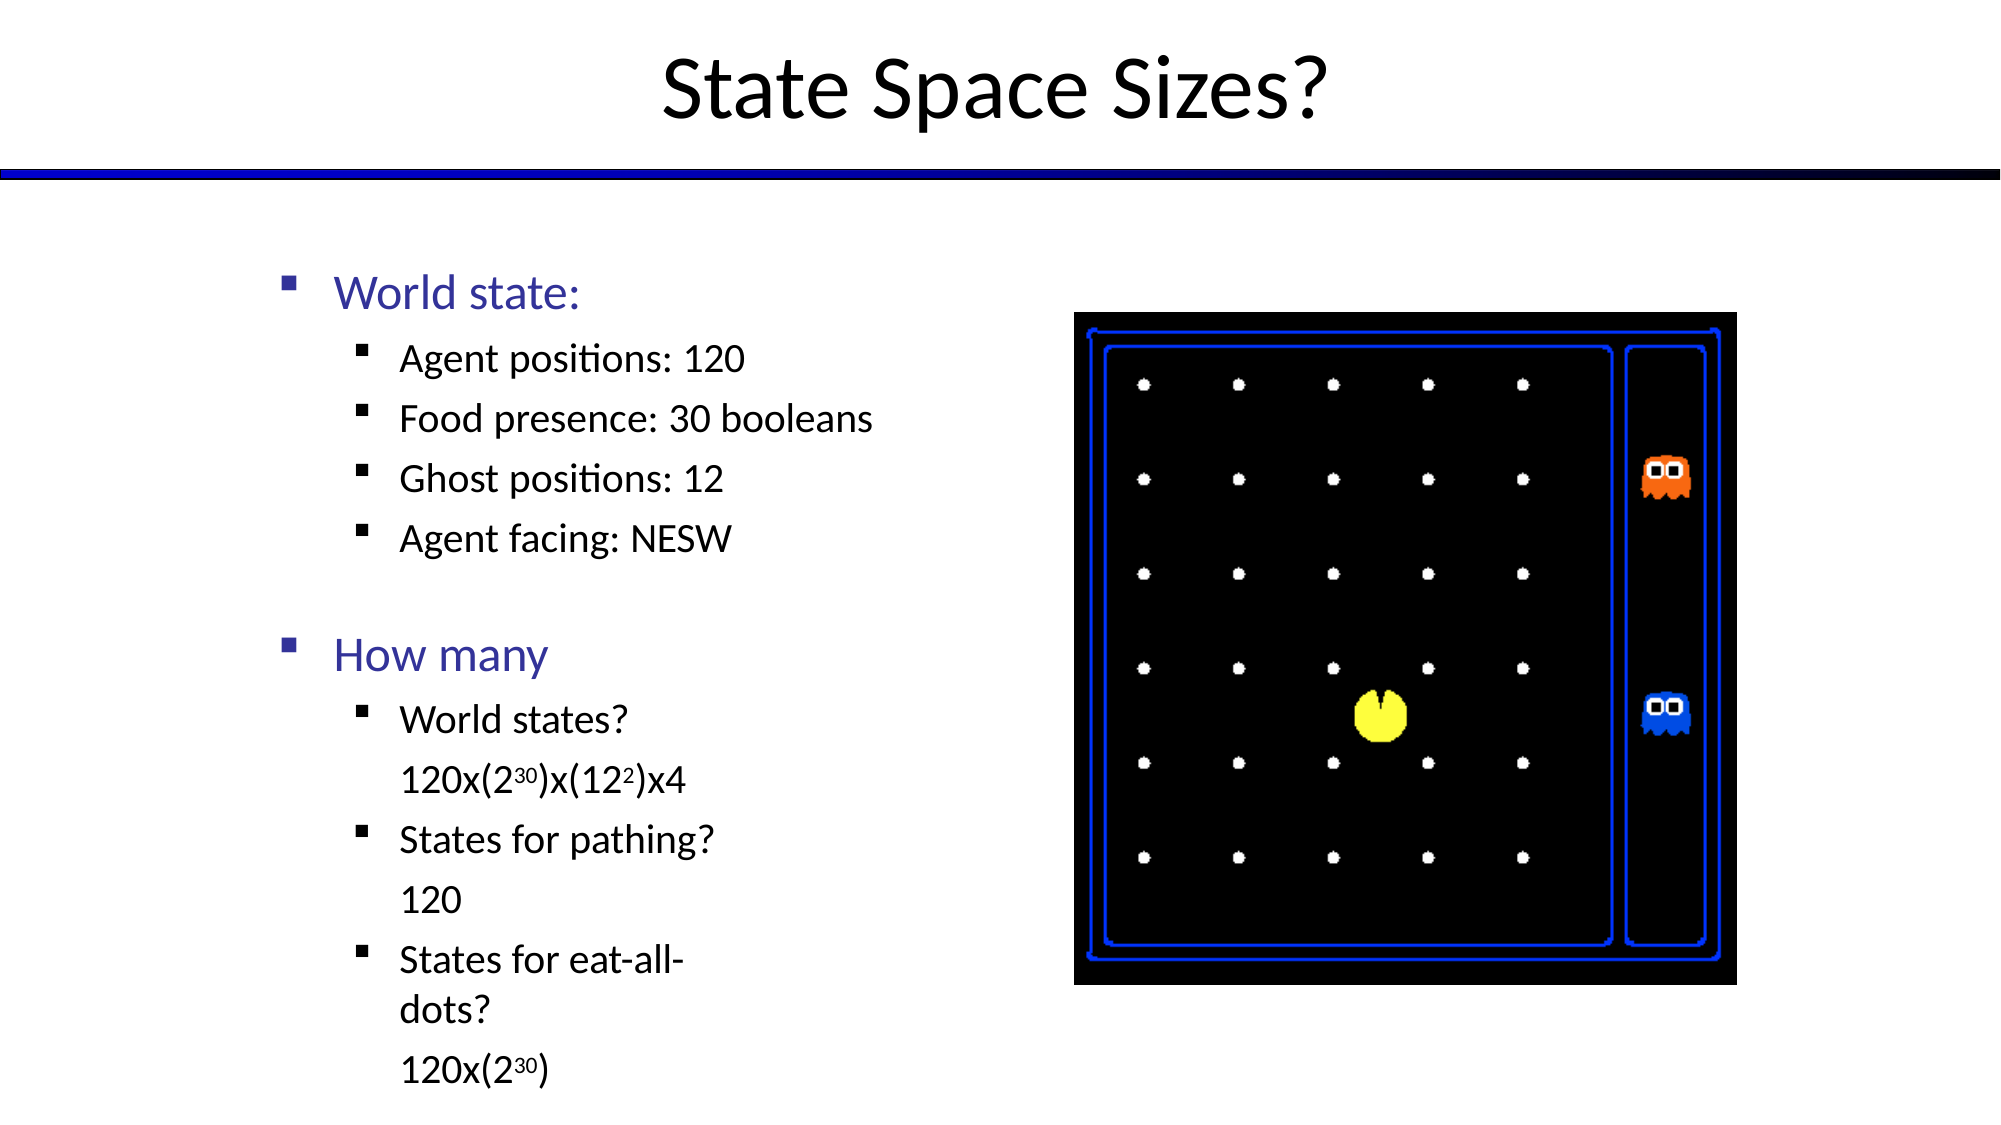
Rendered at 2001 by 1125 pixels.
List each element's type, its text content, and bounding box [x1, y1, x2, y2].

picture [1074, 312, 1737, 985]
picture [1908, 170, 1999, 178]
title State Space Sizes? [92, 25, 1908, 216]
text_box World state: Agent positions: 120 Food presence: 30 booleans Ghost positions: 12 Agent facing: NESW How many World states? 120x(230)x(122)x4 States for pathing? 120 States for eat-all-dots? 120x(230) [273, 245, 880, 1092]
picture [1, 170, 92, 178]
